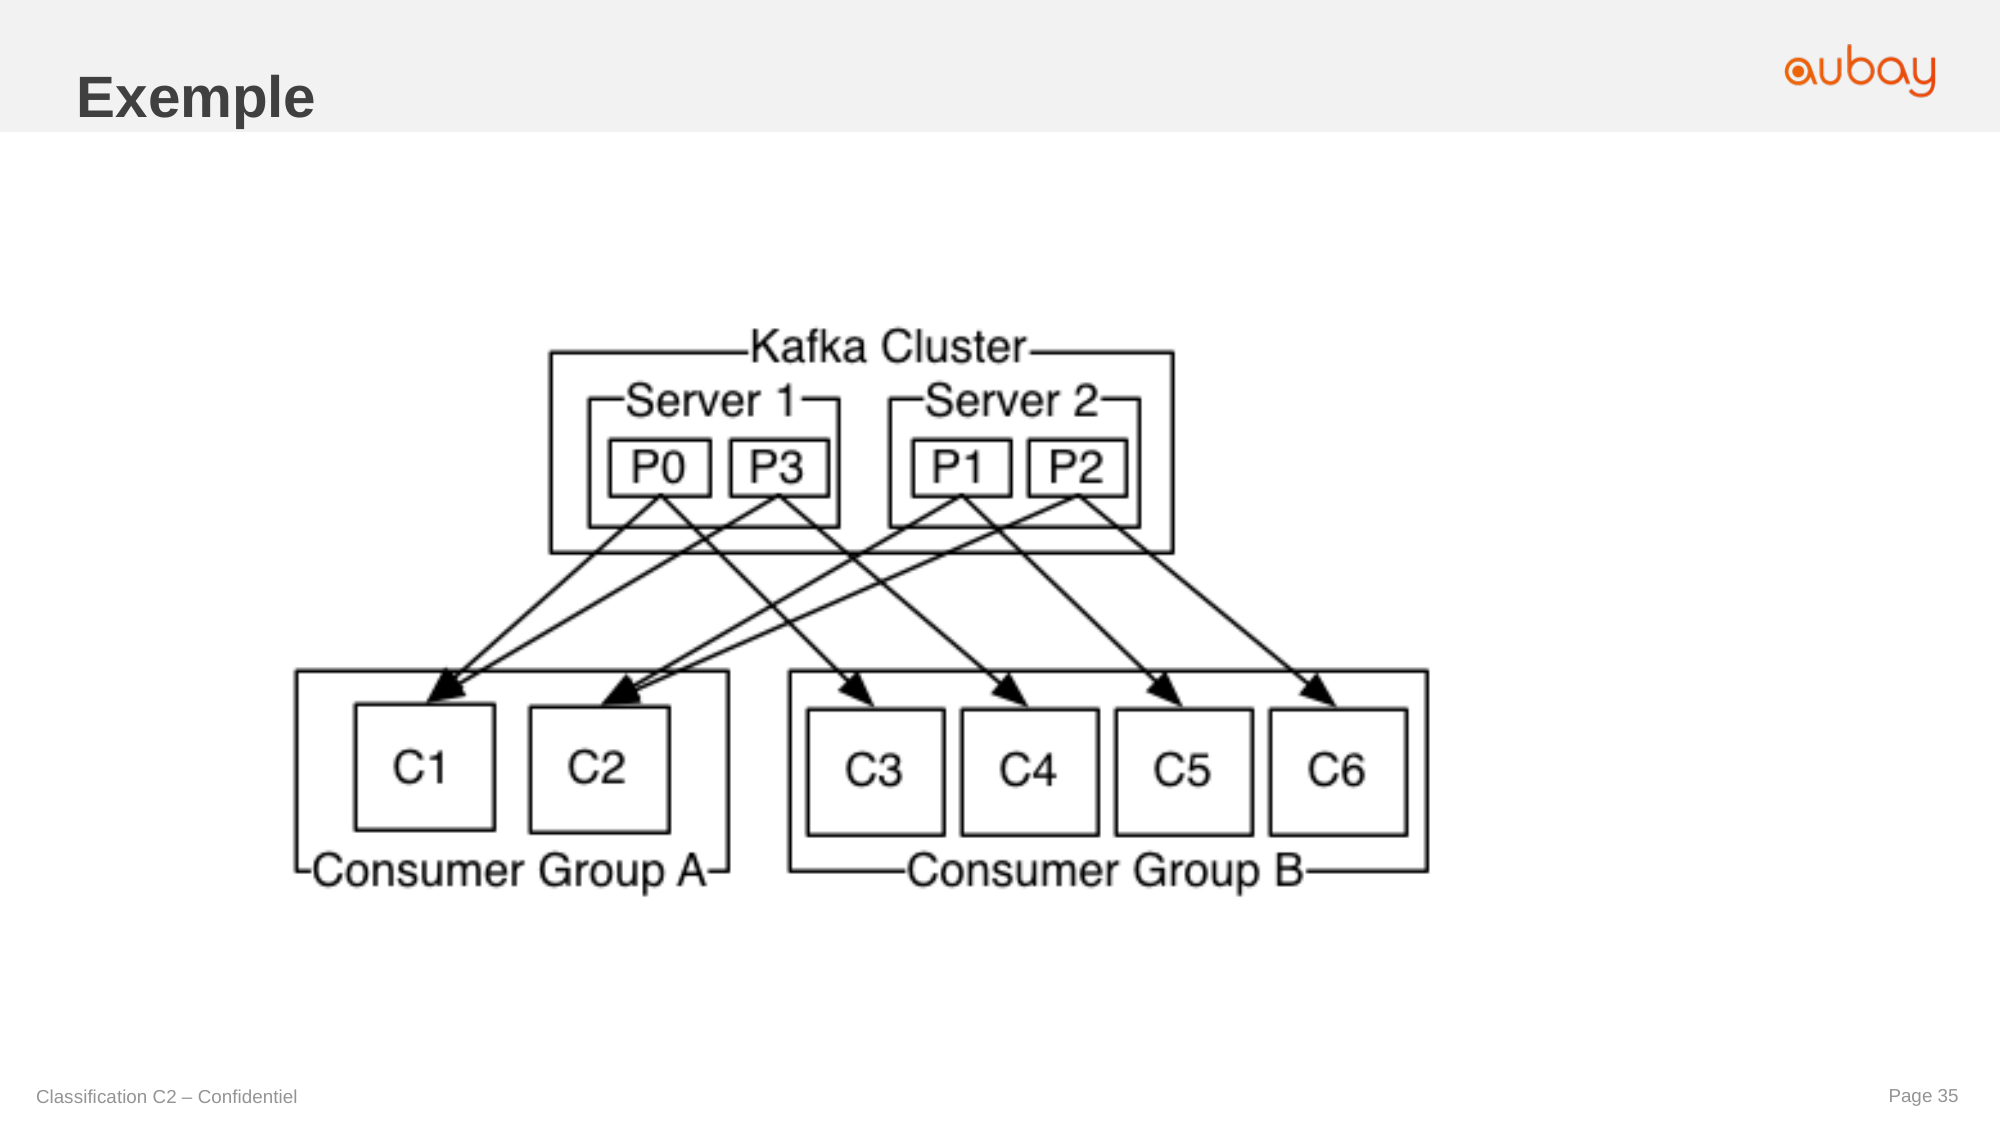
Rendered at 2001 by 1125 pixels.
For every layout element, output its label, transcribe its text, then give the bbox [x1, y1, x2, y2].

list Exemple [61, 33, 1720, 115]
text_box [31, 151, 1689, 947]
picture [1781, 26, 1939, 116]
picture [253, 286, 1469, 931]
